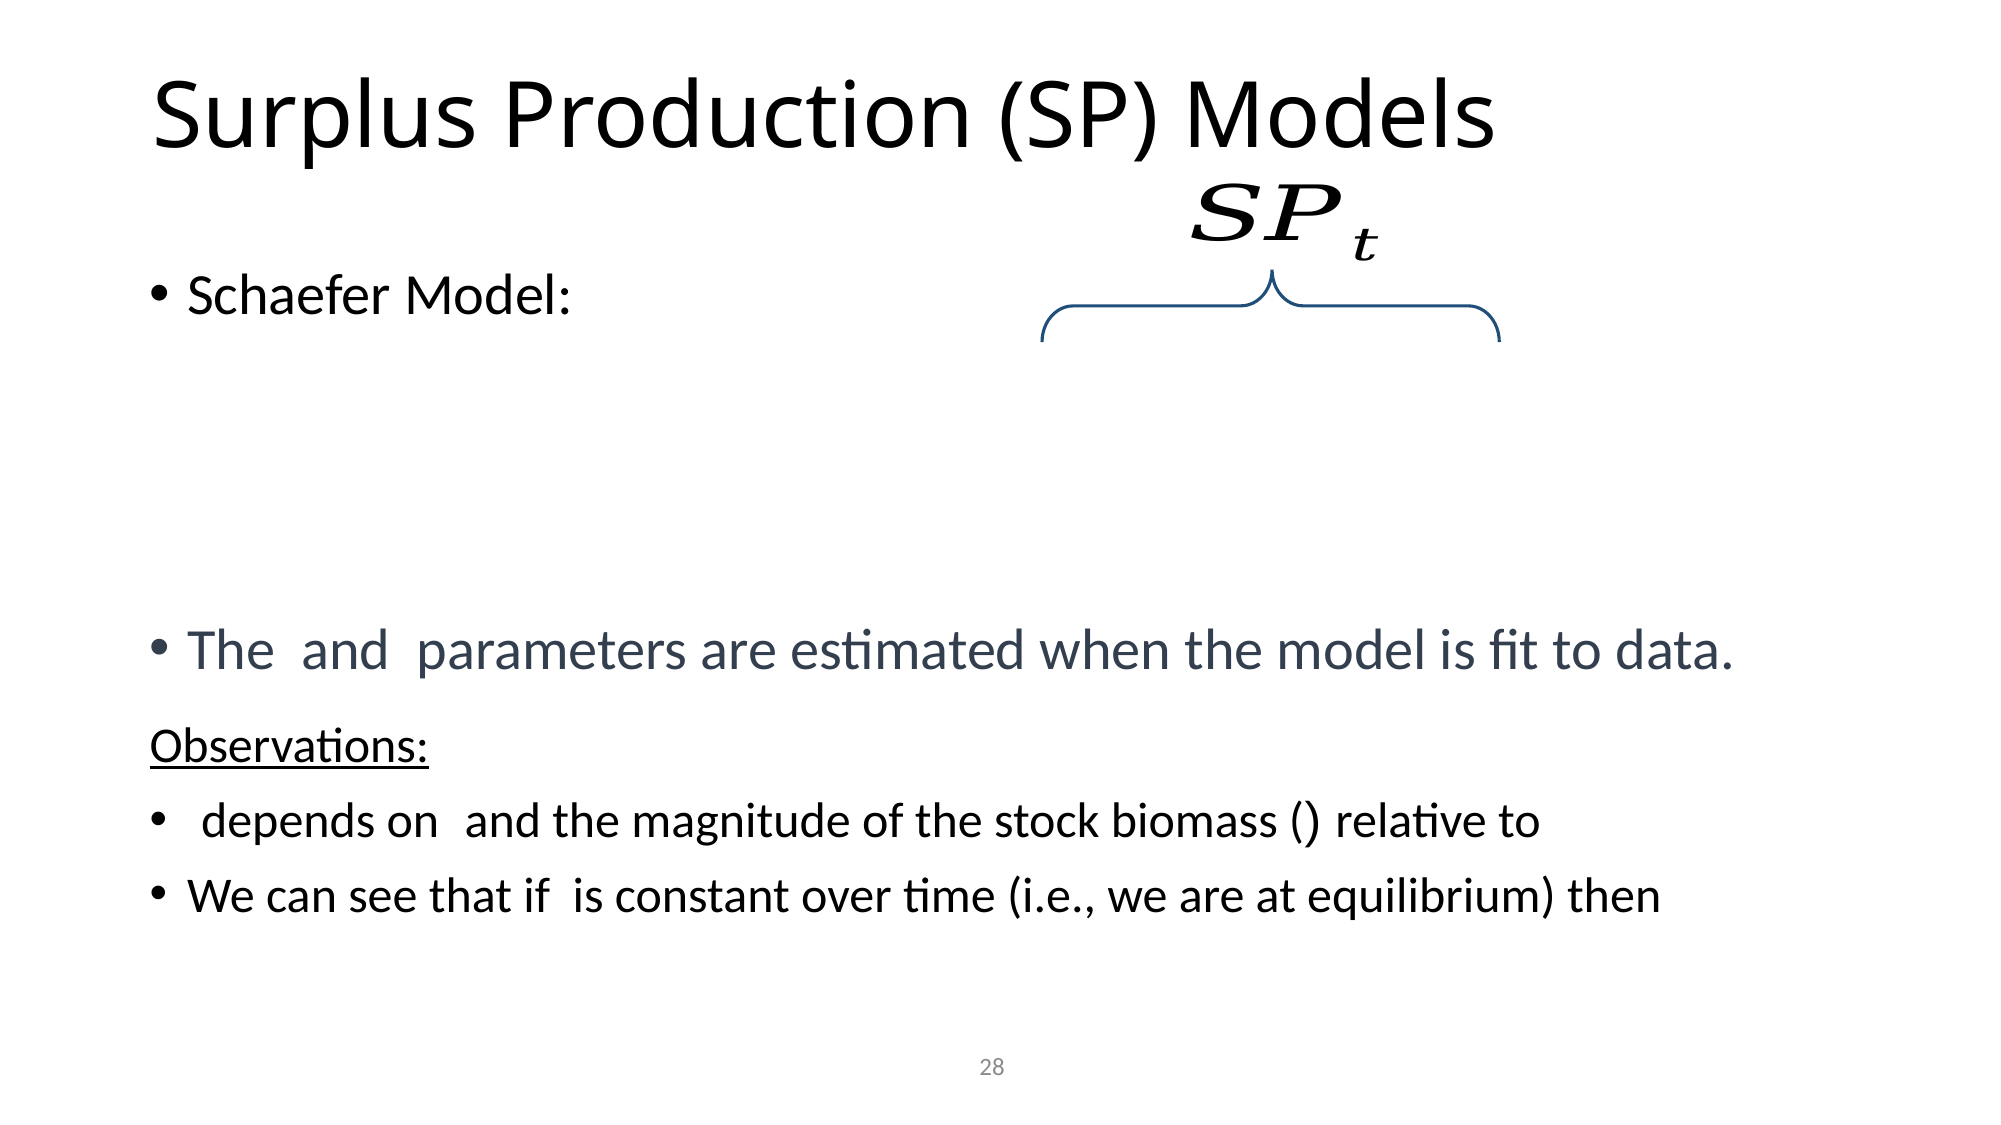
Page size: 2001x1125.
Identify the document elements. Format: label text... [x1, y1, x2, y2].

title Surplus Production (SP) Models [137, 8, 1863, 227]
slide_number 28 [767, 1035, 1218, 1096]
text_box [1041, 269, 1500, 343]
